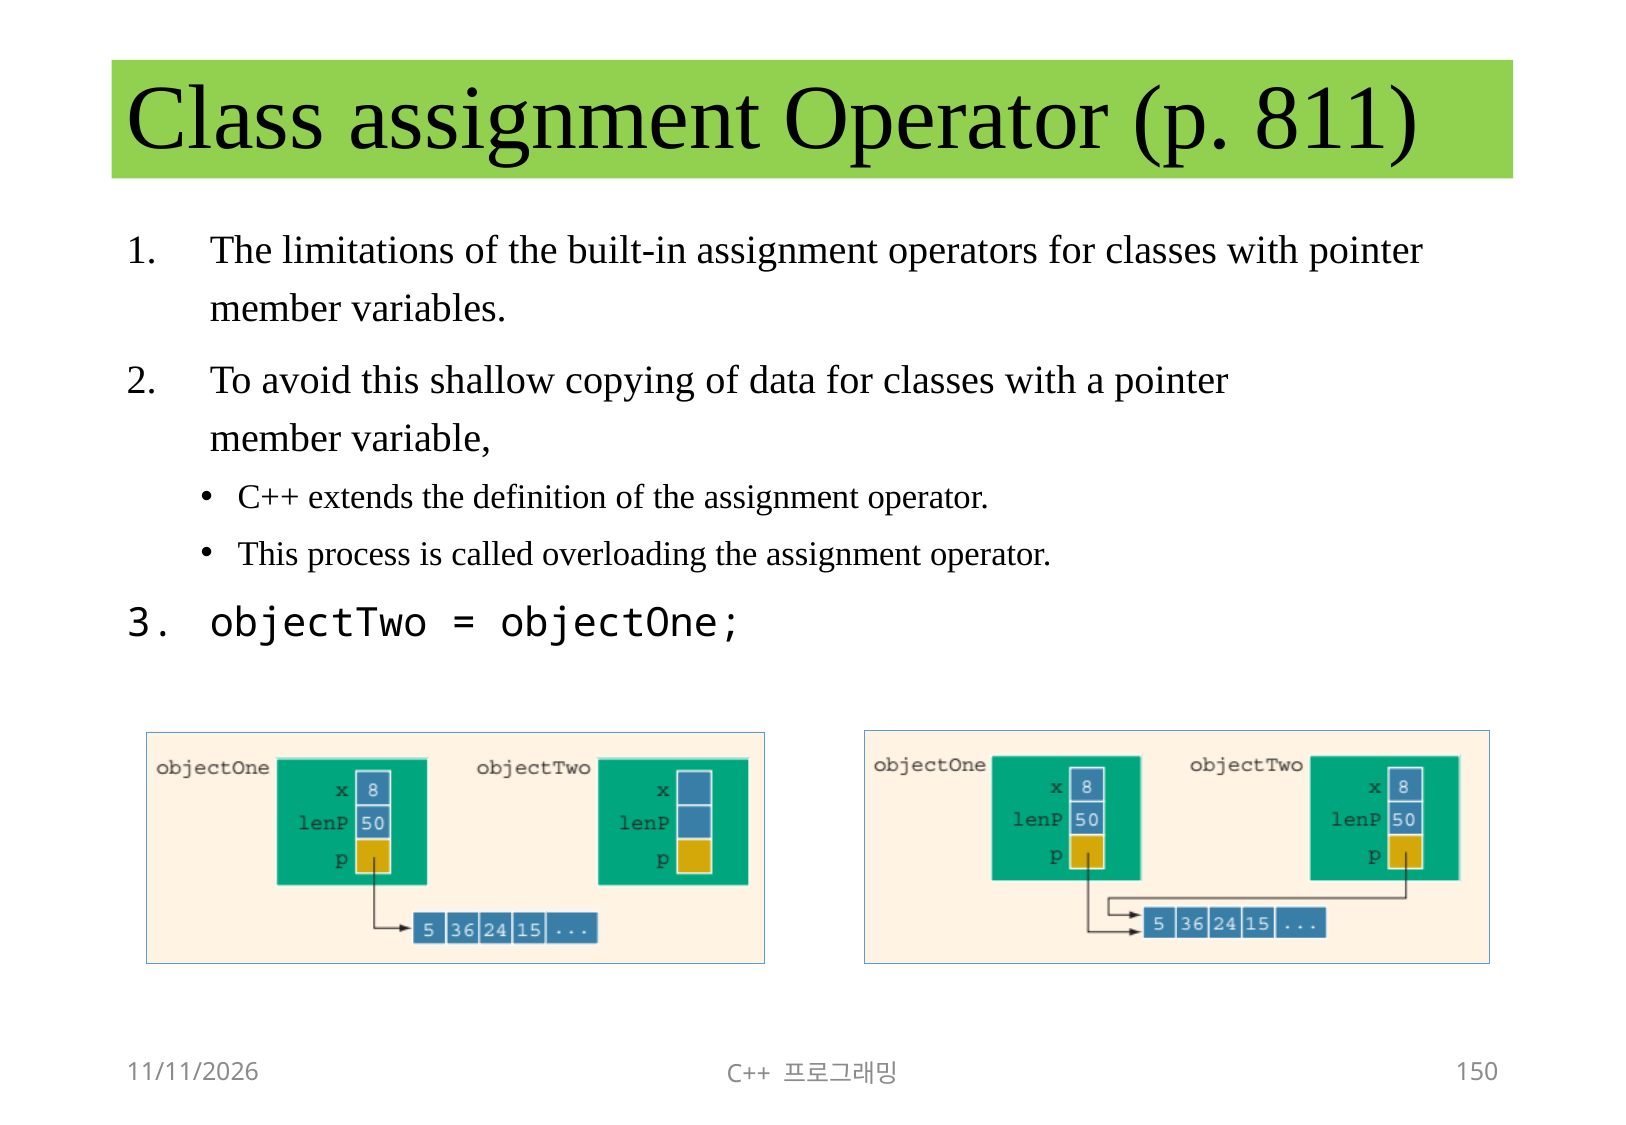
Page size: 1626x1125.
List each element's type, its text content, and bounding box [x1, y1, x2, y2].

picture [146, 731, 765, 964]
title Class assignment Operator (p. 811) [111, 59, 1514, 179]
list The limitations of the built-in assignment operators for classes with pointer member variables. To avoid this shallow copying of data for classes with a pointer member variable, C++ extends the definition of the assignment operator. This process is called overloading the assignment operator. objectTwo = objectOne; [111, 205, 1514, 653]
slide_number 150 [1147, 1042, 1514, 1103]
footer C++ 프로그래밍 [538, 1042, 1087, 1103]
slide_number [111, 1042, 478, 1103]
picture [864, 730, 1489, 964]
